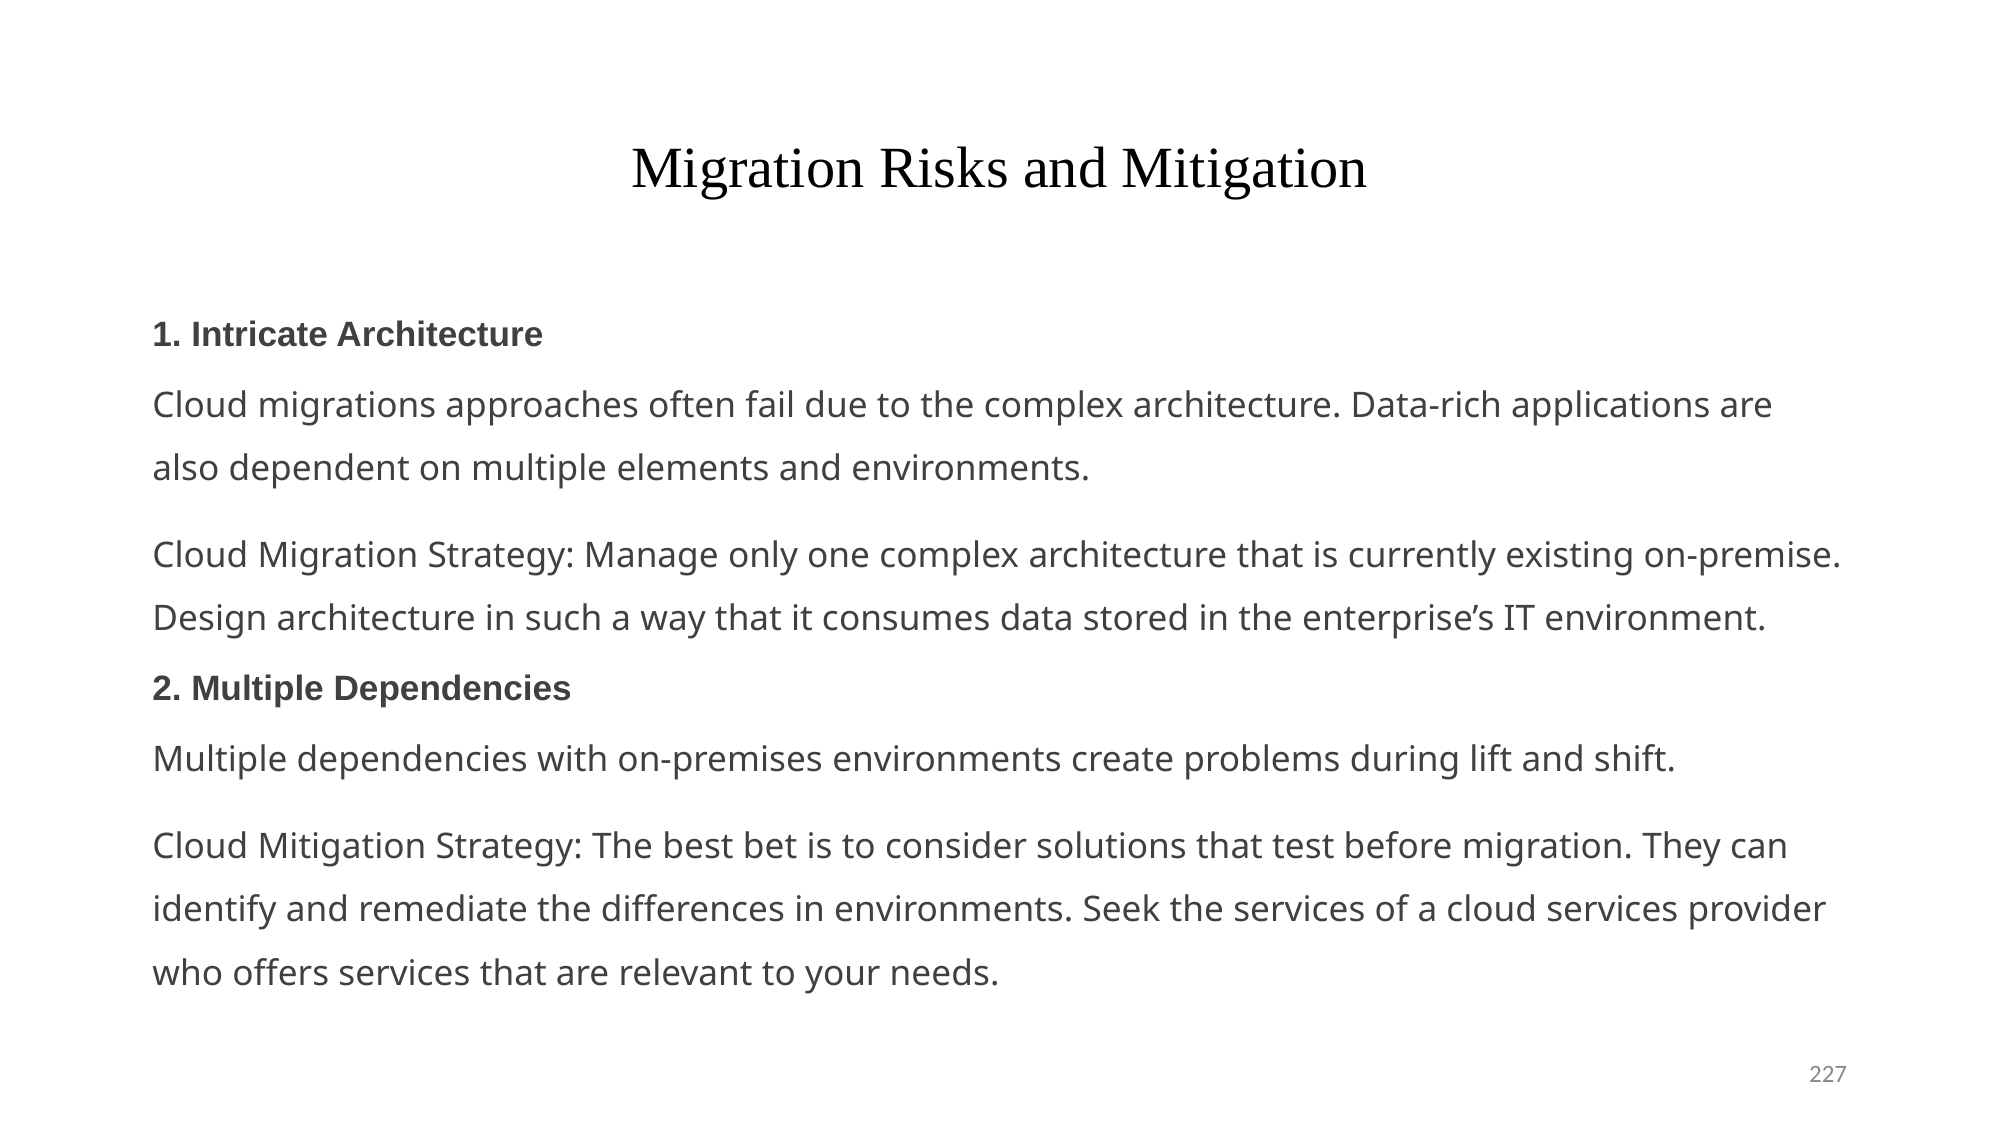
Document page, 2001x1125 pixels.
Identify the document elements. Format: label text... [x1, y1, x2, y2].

title Migration Risks and Mitigation [137, 59, 1863, 278]
list 1. Intricate Architecture Cloud migrations approaches often fail due to the complex architecture. Data-rich applications are also dependent on multiple elements and environments. Cloud Migration Strategy: Manage only one complex architecture that is currently existing on-premise. Design architecture in such a way that it consumes data stored in the enterprise’s IT environment. 2. Multiple Dependencies Multiple dependencies with on-premises environments create problems during lift and shift. Cloud Mitigation Strategy: The best bet is to consider solutions that test before migration. They can identify and remediate the differences in environments. Seek the services of a cloud services provider who offers services that are relevant to your needs. [137, 299, 1863, 1014]
slide_number 227 [1412, 1042, 1863, 1103]
